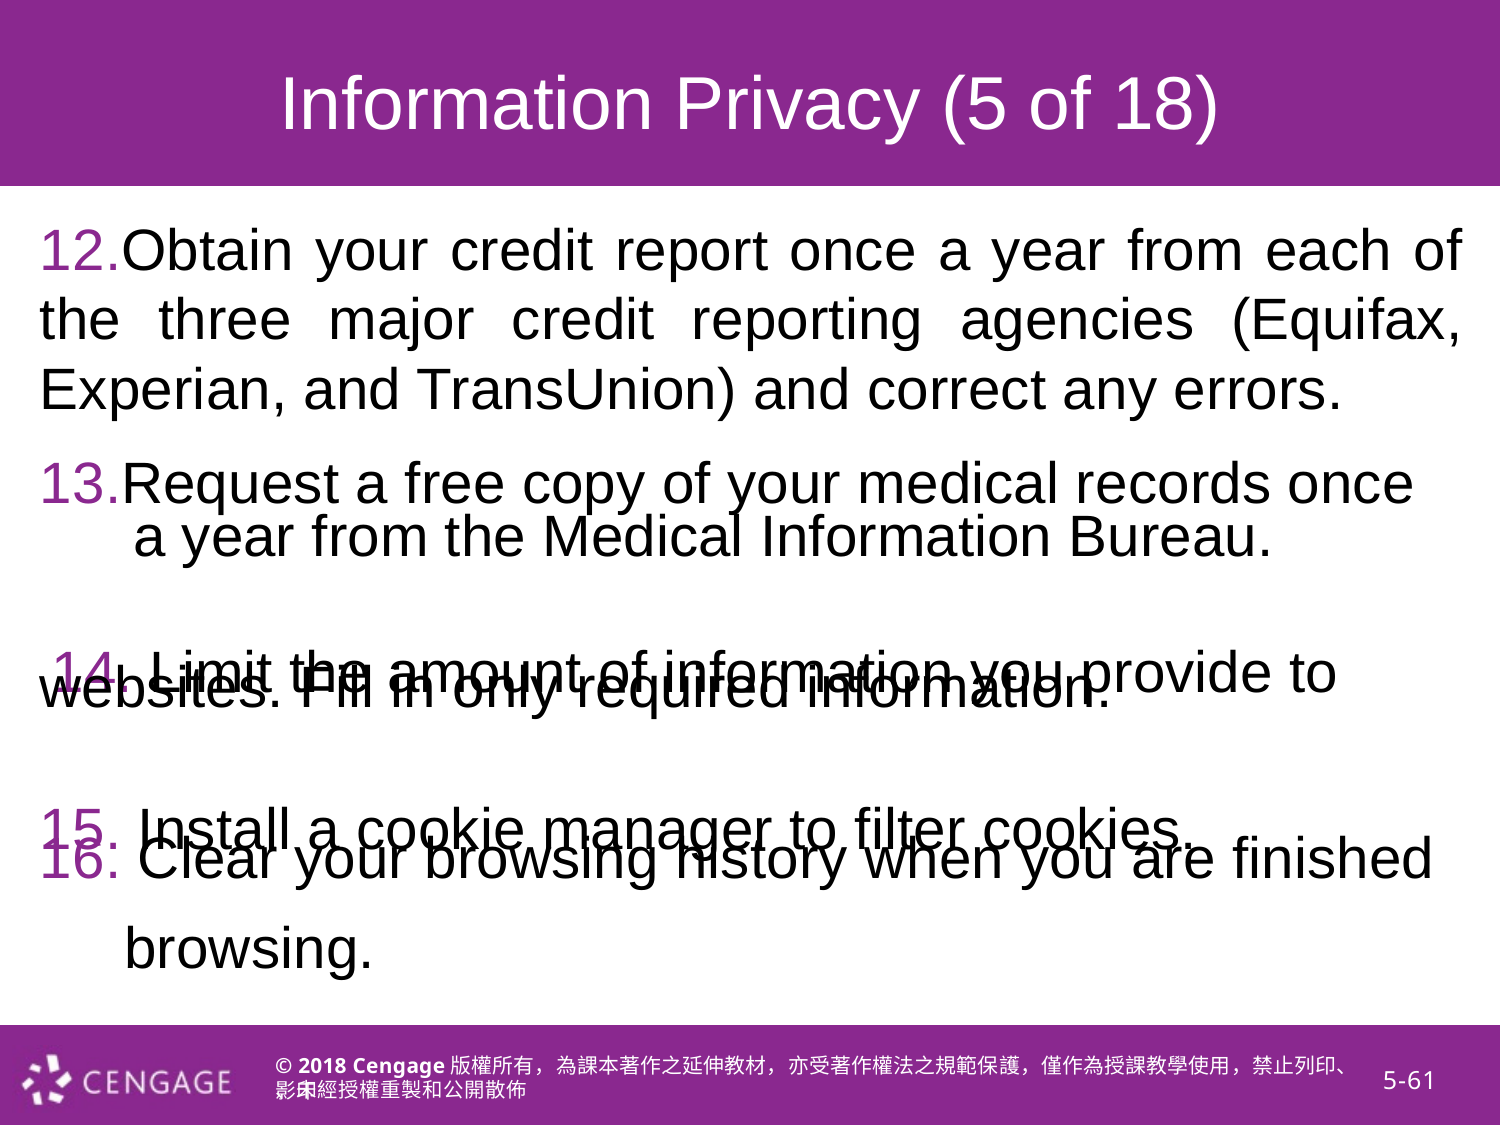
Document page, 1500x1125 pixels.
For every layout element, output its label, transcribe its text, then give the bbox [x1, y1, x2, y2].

text_box 12.Obtain your credit report once a year from each of the three major credit reporting agencies (Equifax, Experian, and TransUnion) and correct any errors. [39, 212, 1465, 422]
text_box websites. Fill in only required information. 15. Install a cookie manager to filter cookies. 16. Clear your browsing history when you are finished [39, 690, 1479, 891]
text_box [0, 1024, 1500, 1125]
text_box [0, 0, 1500, 187]
text_box 13.Request a free copy of your medical records once [39, 412, 1458, 516]
text_box a year from the Medical Information Bureau. 14. Limit the amount of information you provide to [39, 532, 1369, 690]
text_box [74, 4, 1426, 176]
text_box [274, 1032, 1333, 1120]
text_box browsing. [124, 868, 380, 981]
